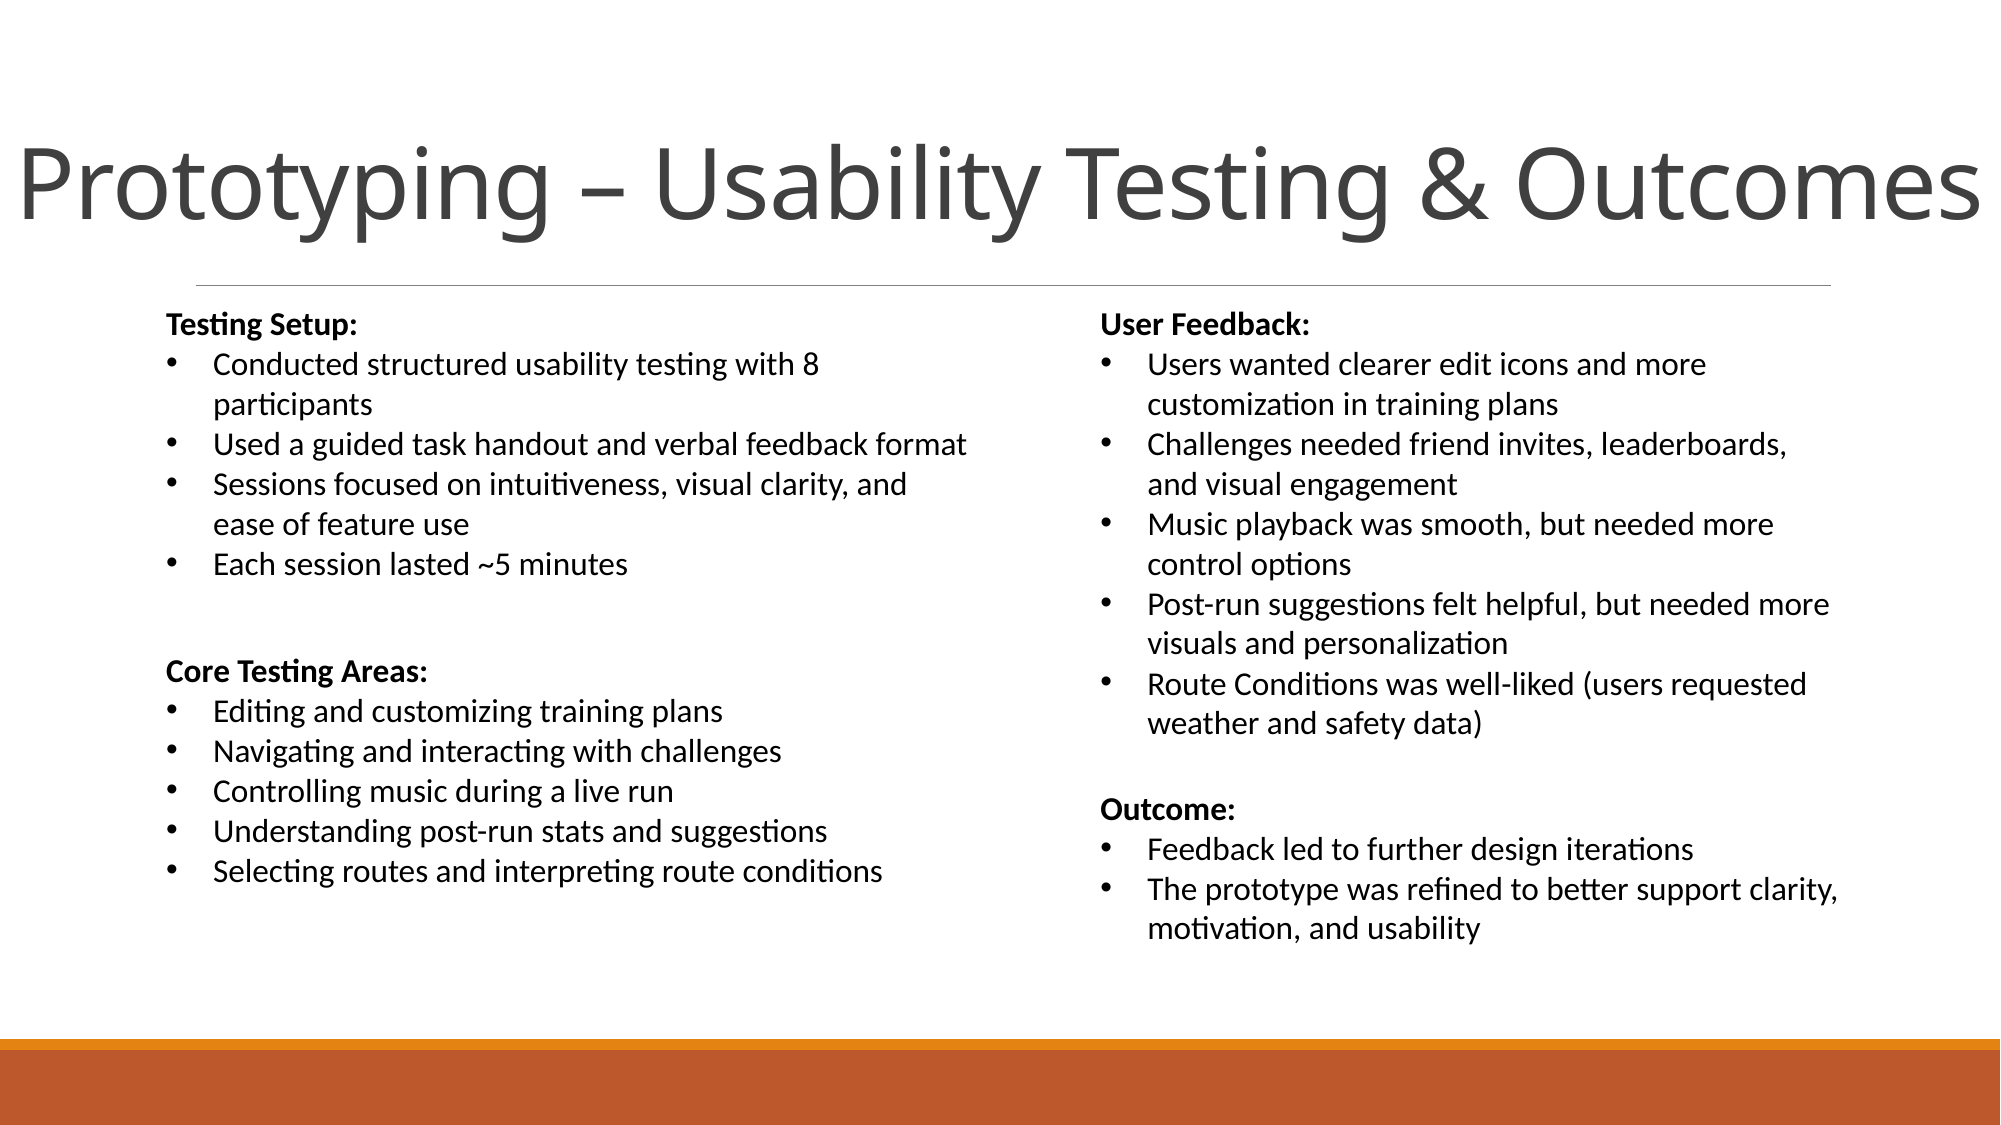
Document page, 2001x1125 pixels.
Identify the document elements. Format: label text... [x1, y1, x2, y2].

text_box Core Testing Areas: Editing and customizing training plans Navigating and interacting with challenges Controlling music during a live run Understanding post-run stats and suggestions Selecting routes and interpreting route conditions [151, 642, 906, 942]
text_box Outcome: Feedback led to further design iterations The prototype was refined to better support clarity, motivation, and usability [1085, 779, 1920, 955]
text_box Testing Setup: Conducted structured usability testing with 8 participants Used a guided task handout and verbal feedback format Sessions focused on intuitiveness, visual clarity, and ease of feature use Each session lasted ~5 minutes [151, 294, 992, 590]
text_box User Feedback: Users wanted clearer edit icons and more customization in training plans Challenges needed friend invites, leaderboards, and visual engagement Music playback was smooth, but needed more control options Post-run suggestions felt helpful, but needed more visuals and personalization Route Conditions was well-liked (users requested weather and safety data) [1085, 294, 1856, 779]
title Prototyping – Usability Testing & Outcomes [0, 29, 2000, 248]
